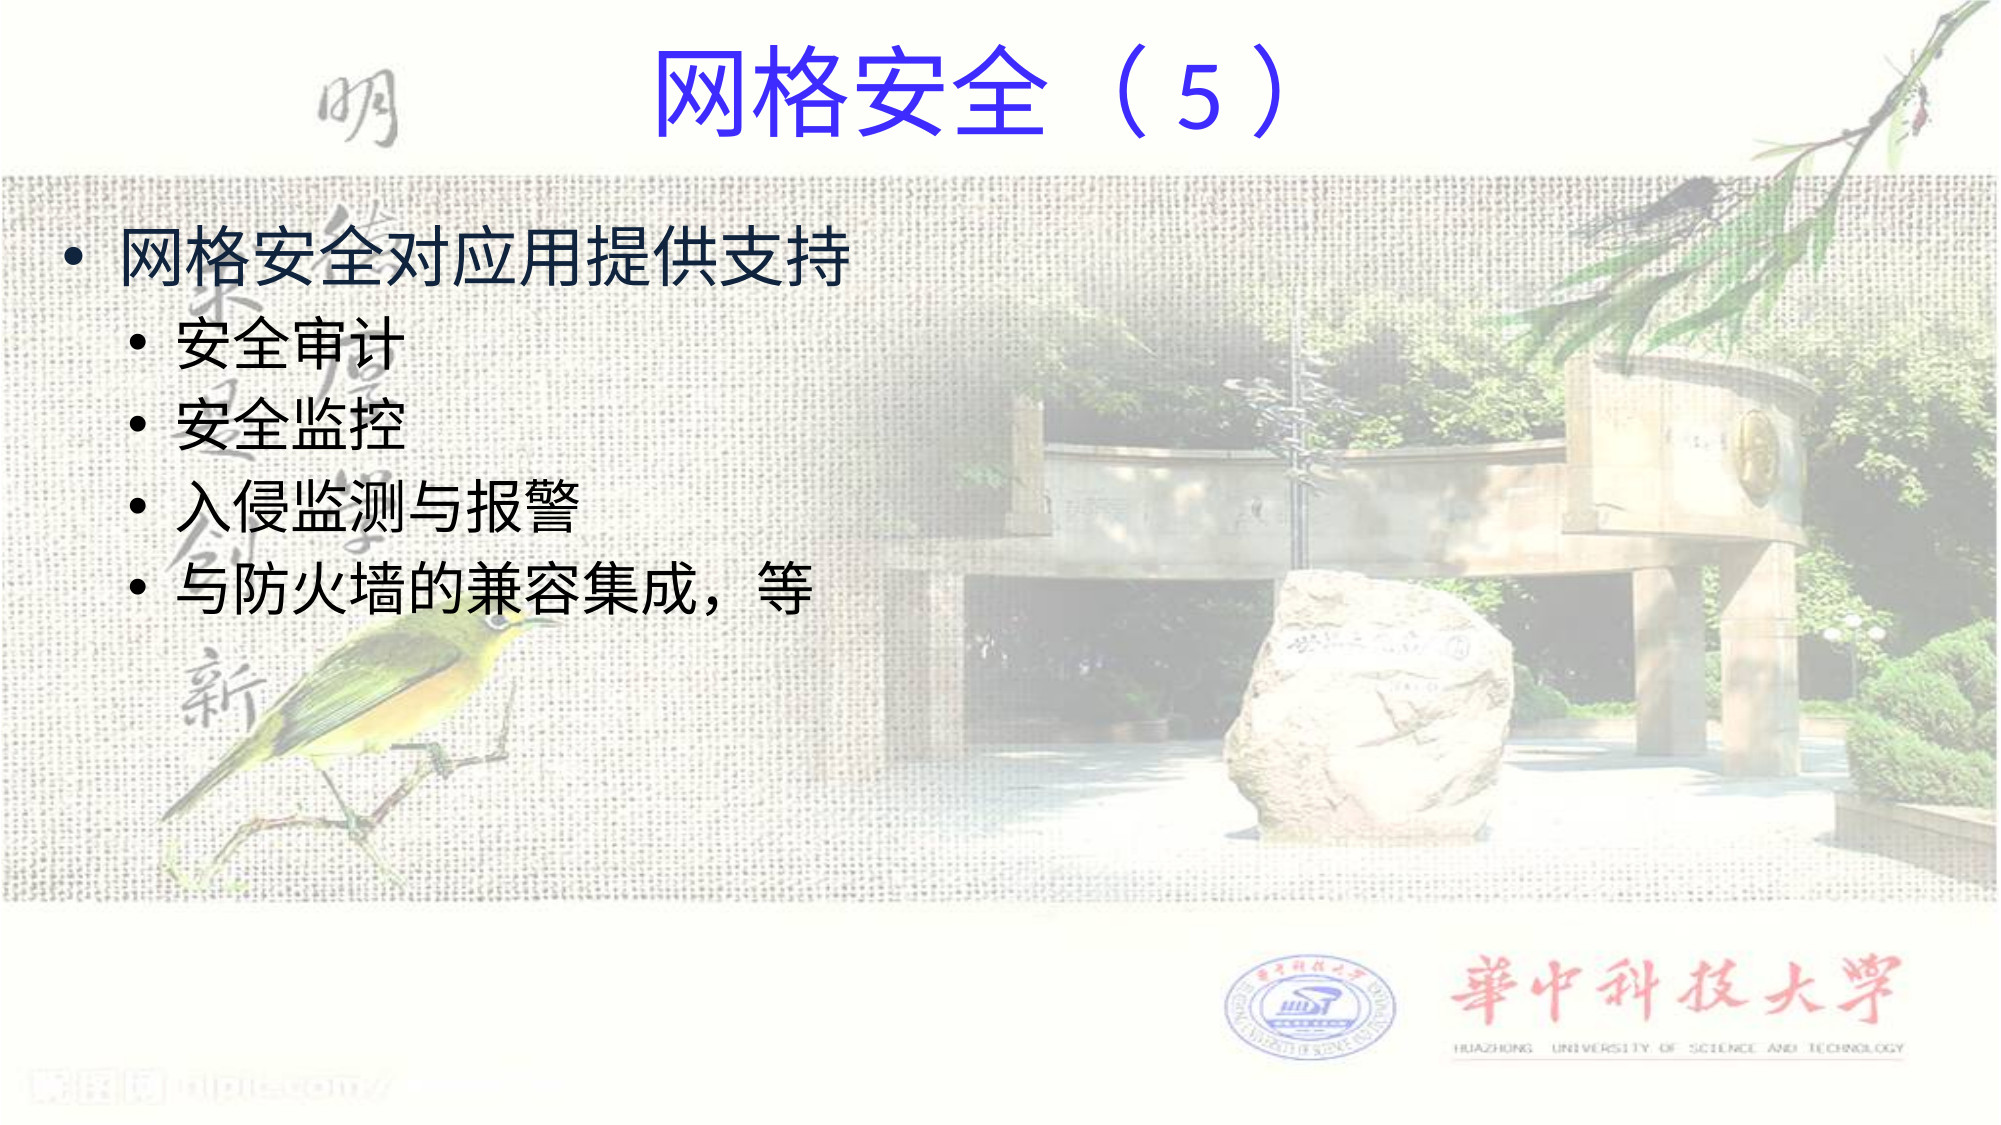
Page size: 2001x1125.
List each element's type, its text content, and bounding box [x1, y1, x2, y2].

title 网格安全（5） [0, 0, 2000, 183]
picture [1, 183, 1999, 1125]
list 网格安全对应用提供支持 安全审计 安全监控 入侵监测与报警 与防火墙的兼容集成，等 [46, 207, 1967, 951]
